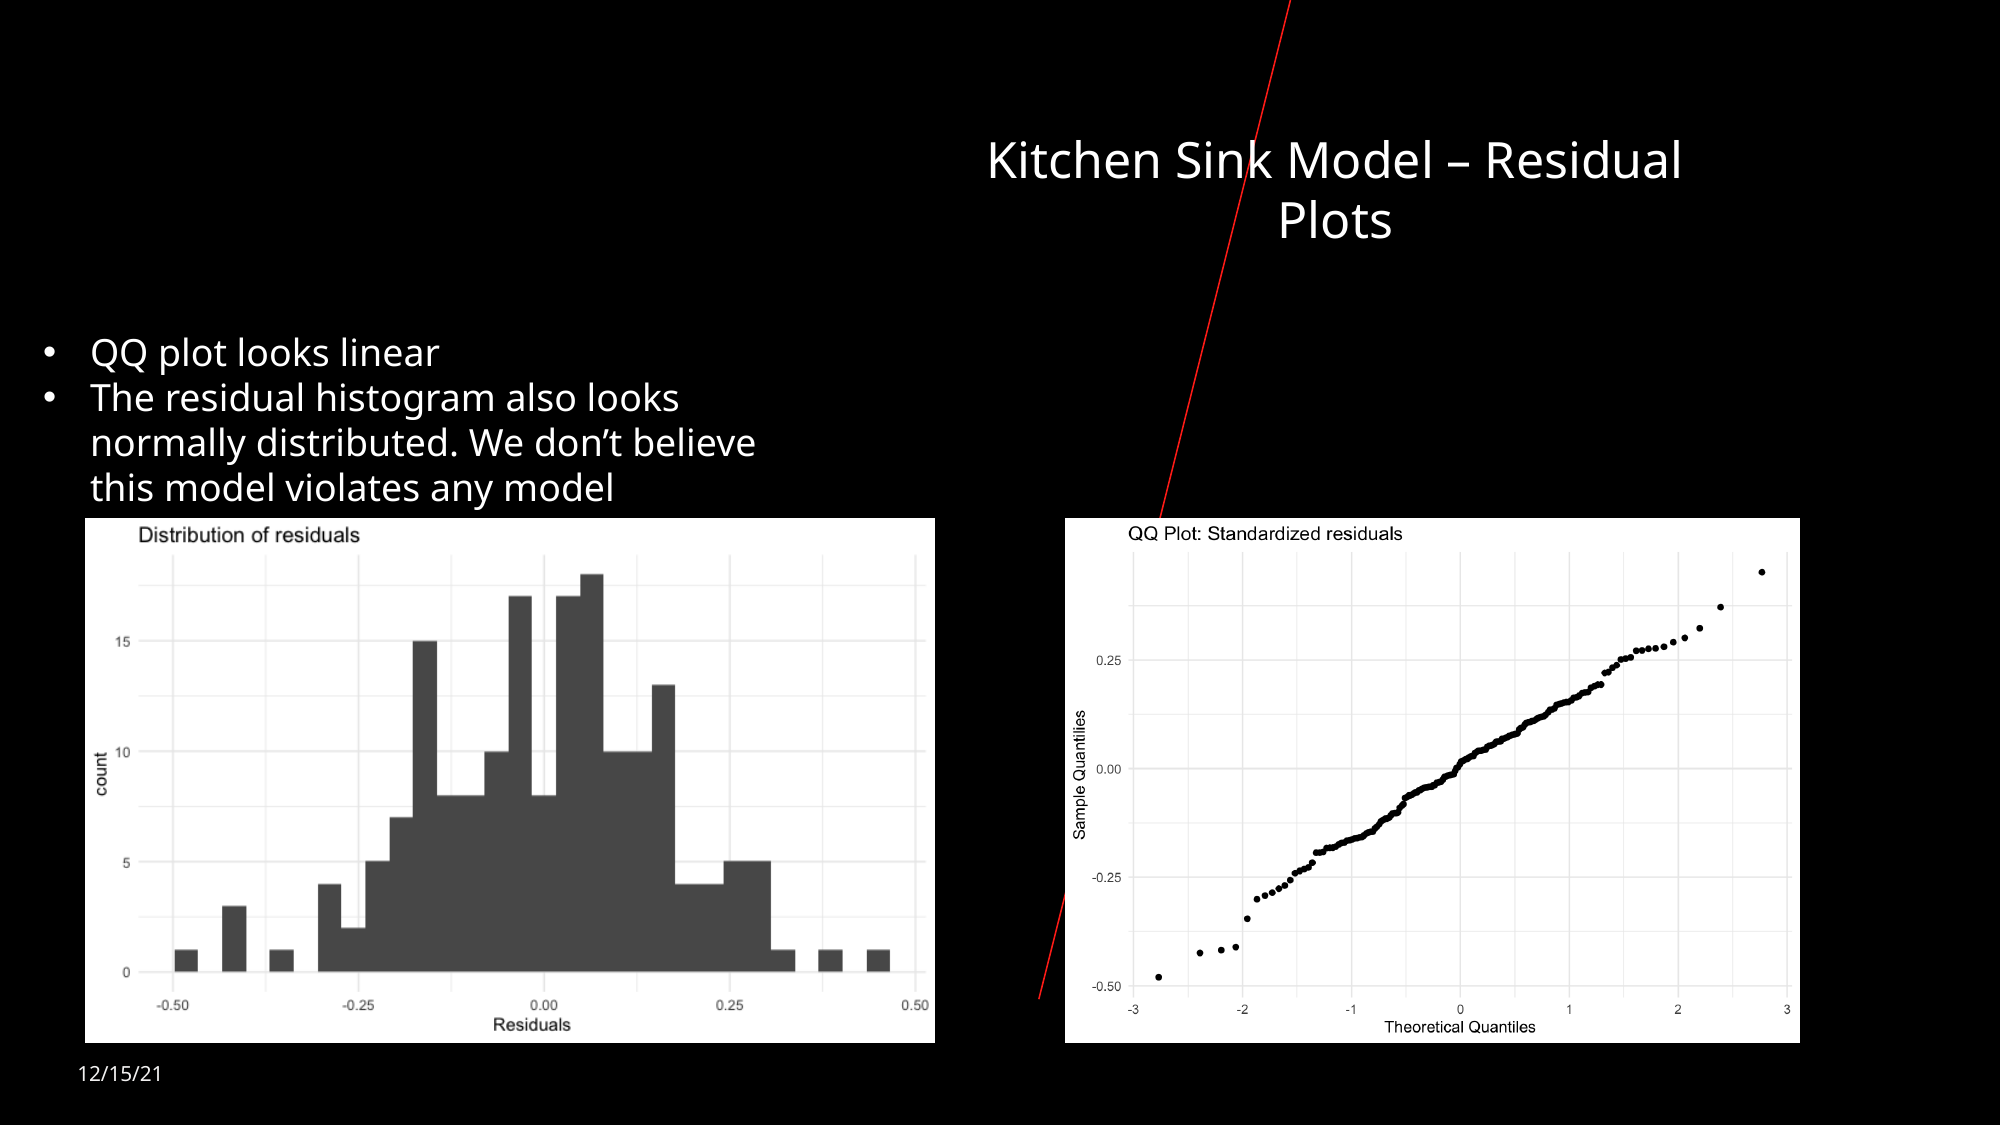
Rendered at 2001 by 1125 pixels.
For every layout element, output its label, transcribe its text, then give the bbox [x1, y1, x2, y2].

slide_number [62, 1042, 347, 1103]
text_box QQ plot looks linear The residual histogram also looks normally distributed. We don’t believe this model violates any model assumptions [28, 321, 816, 562]
picture [1065, 518, 1800, 1043]
picture [85, 518, 935, 1043]
text_box Kitchen Sink Model – Residual Plots [941, 121, 1730, 257]
